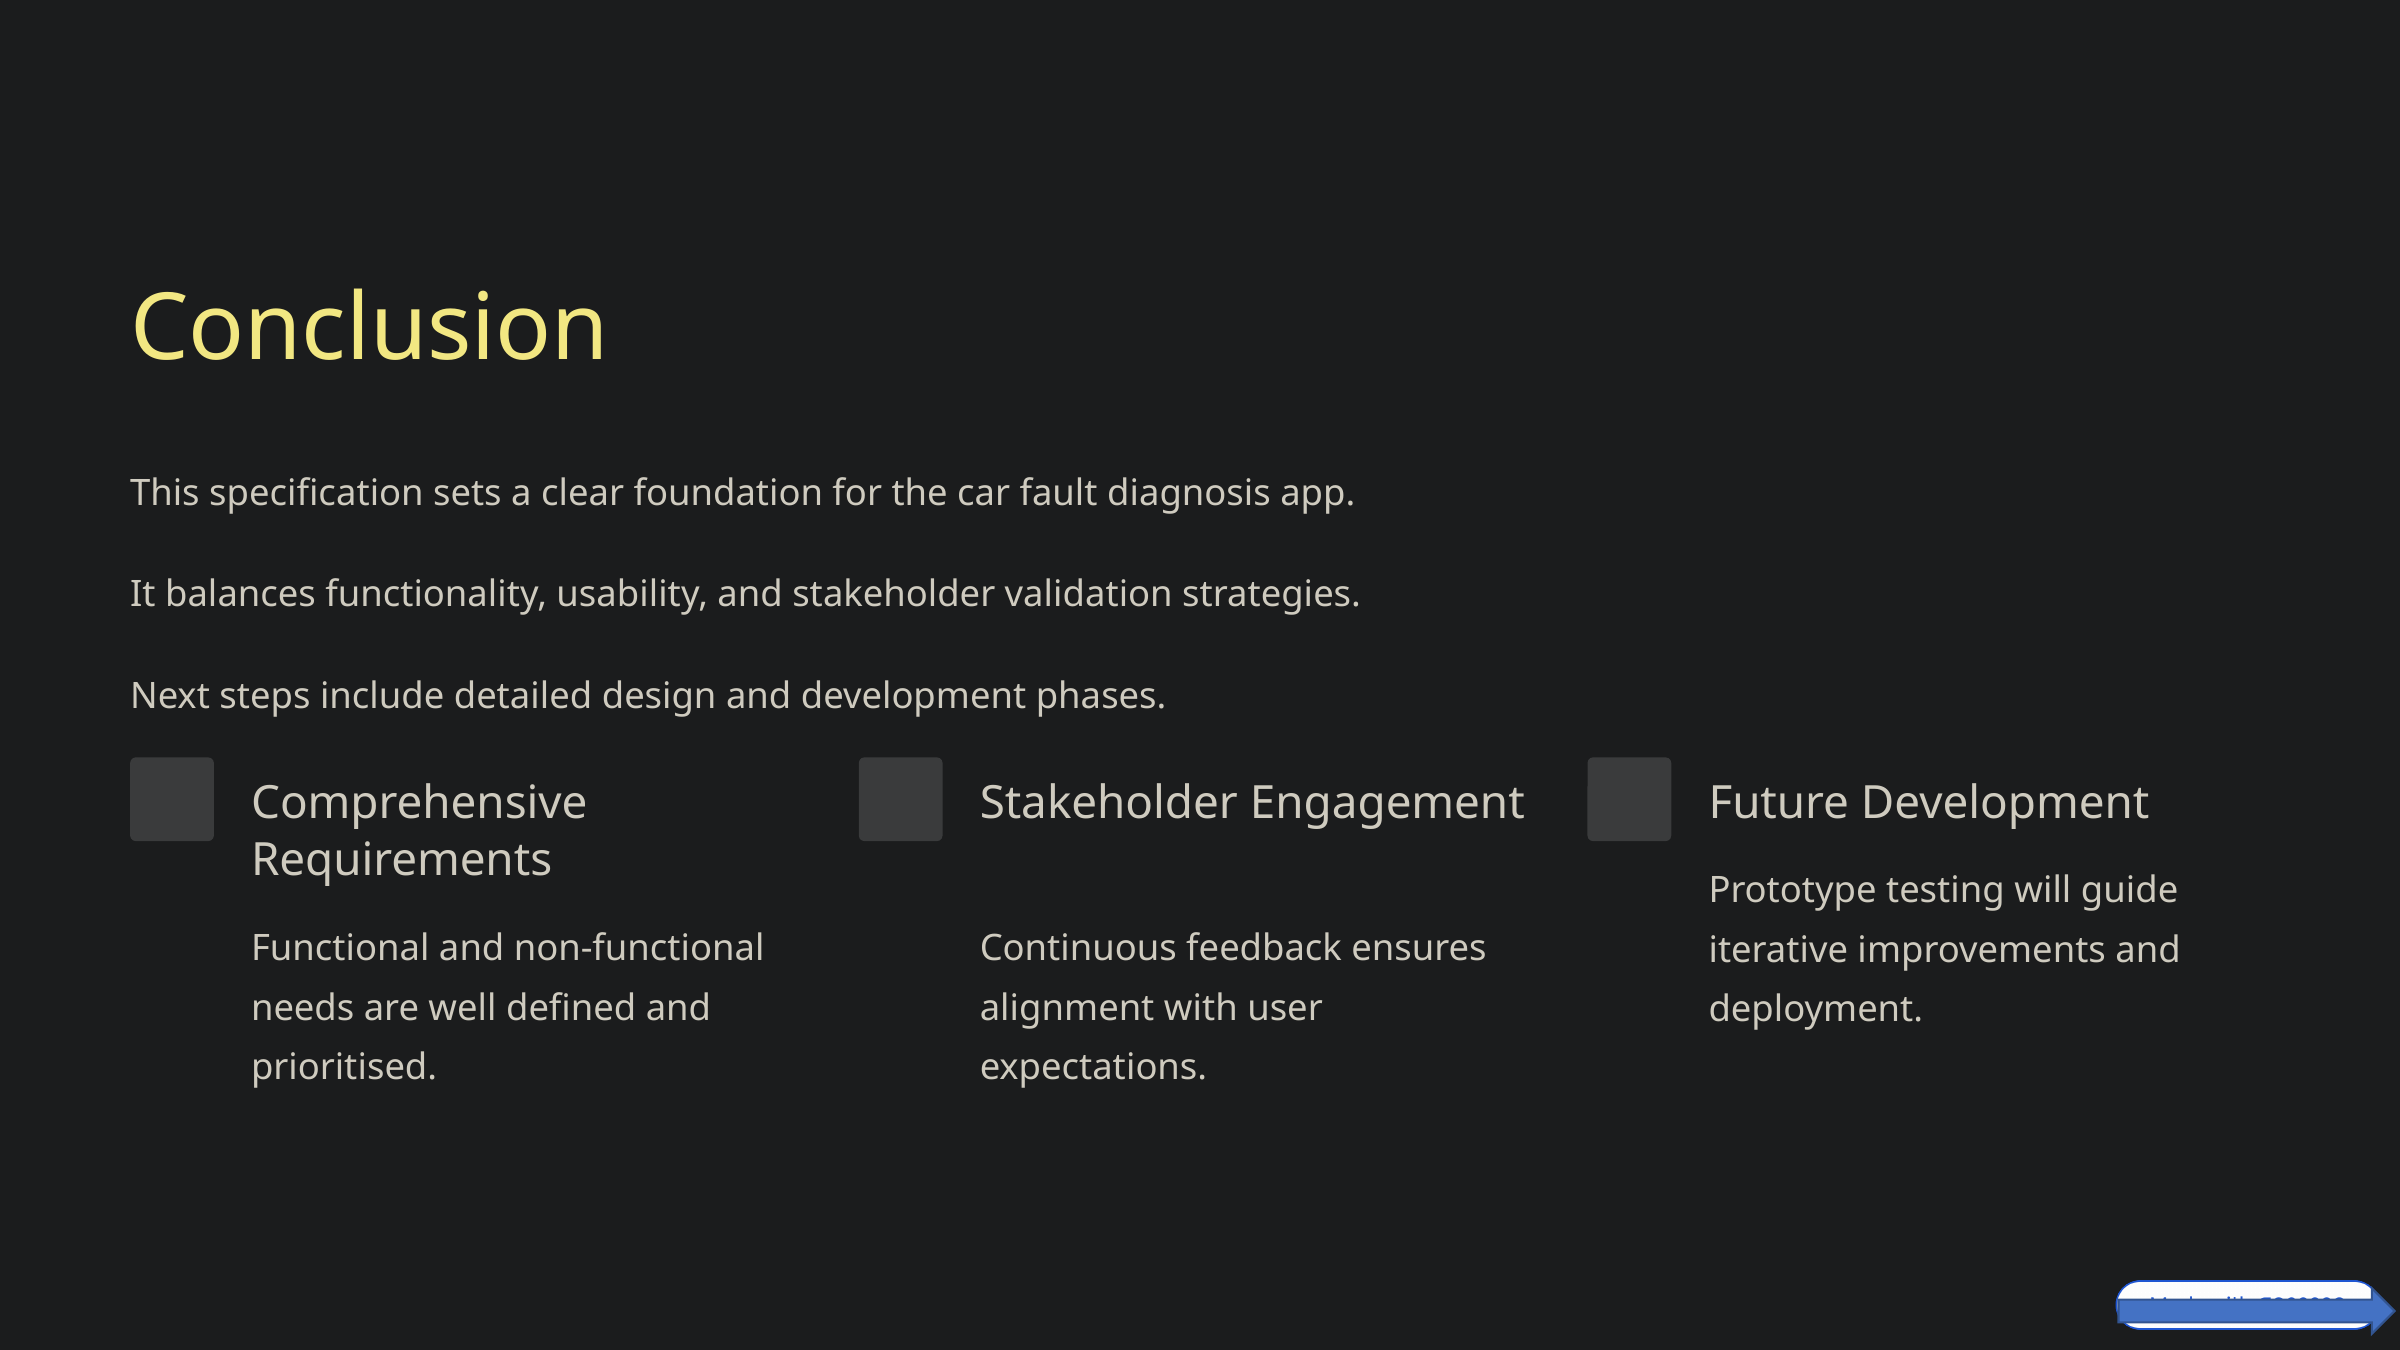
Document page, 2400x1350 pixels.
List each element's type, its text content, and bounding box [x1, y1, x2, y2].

text_box Future Development [1708, 770, 2174, 829]
text_box Next steps include detailed design and development phases. [130, 655, 2270, 716]
text_box [130, 757, 214, 842]
picture [2106, 1271, 2389, 1339]
text_box [1587, 757, 1672, 842]
text_box It balances functionality, usability, and stakeholder validation strategies. [130, 554, 2270, 615]
text_box Conclusion [130, 262, 1061, 379]
text_box [858, 757, 943, 842]
text_box Comprehensive Requirements [251, 770, 813, 887]
text_box [2117, 1285, 2397, 1337]
text_box Functional and non-functional needs are well defined and prioritised. [251, 908, 813, 1088]
text_box Stakeholder Engagement [979, 770, 1541, 887]
text_box Continuous feedback ensures alignment with user expectations. [979, 908, 1541, 1088]
text_box This specification sets a clear foundation for the car fault diagnosis app. [130, 453, 2270, 513]
text_box Prototype testing will guide iterative improvements and deployment. [1708, 850, 2270, 1030]
